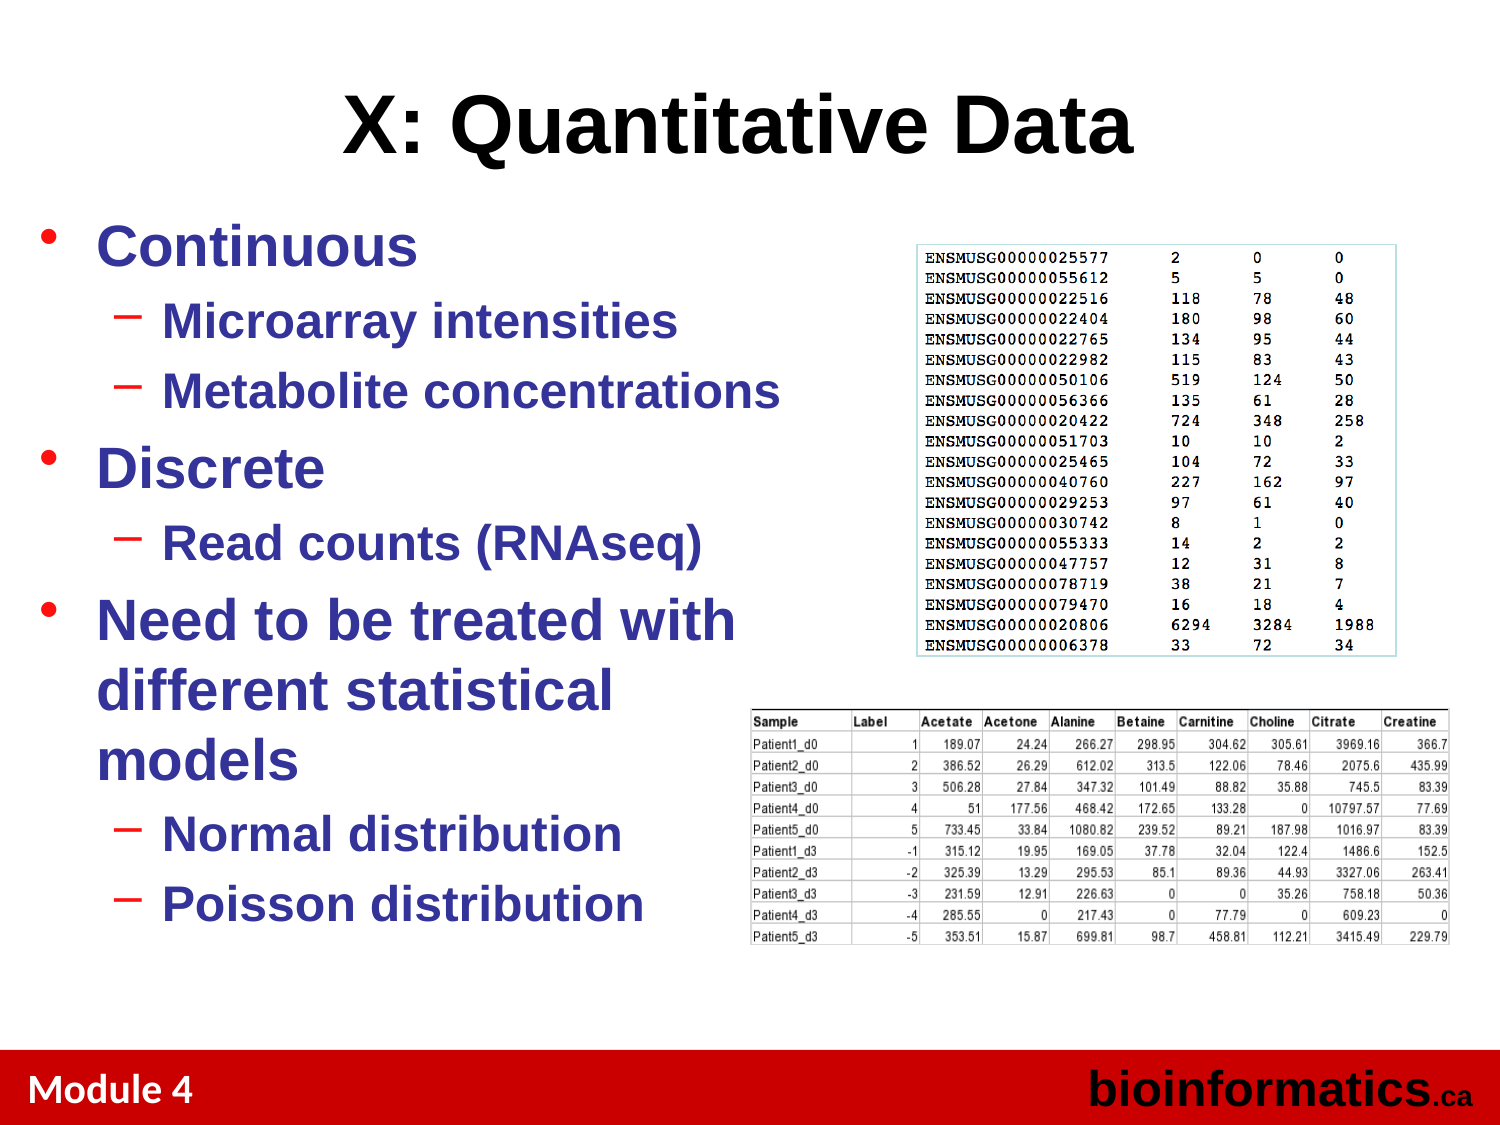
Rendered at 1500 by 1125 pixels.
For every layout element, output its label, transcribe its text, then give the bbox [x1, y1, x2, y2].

picture [917, 244, 1396, 656]
list Continuous Microarray intensities Metabolite concentrations Discrete Read counts (RNAseq) Need to be treated with different statistical models Normal distribution Poisson distribution [24, 201, 833, 978]
picture [751, 709, 1449, 944]
title X: Quantitative Data [24, 45, 1475, 196]
